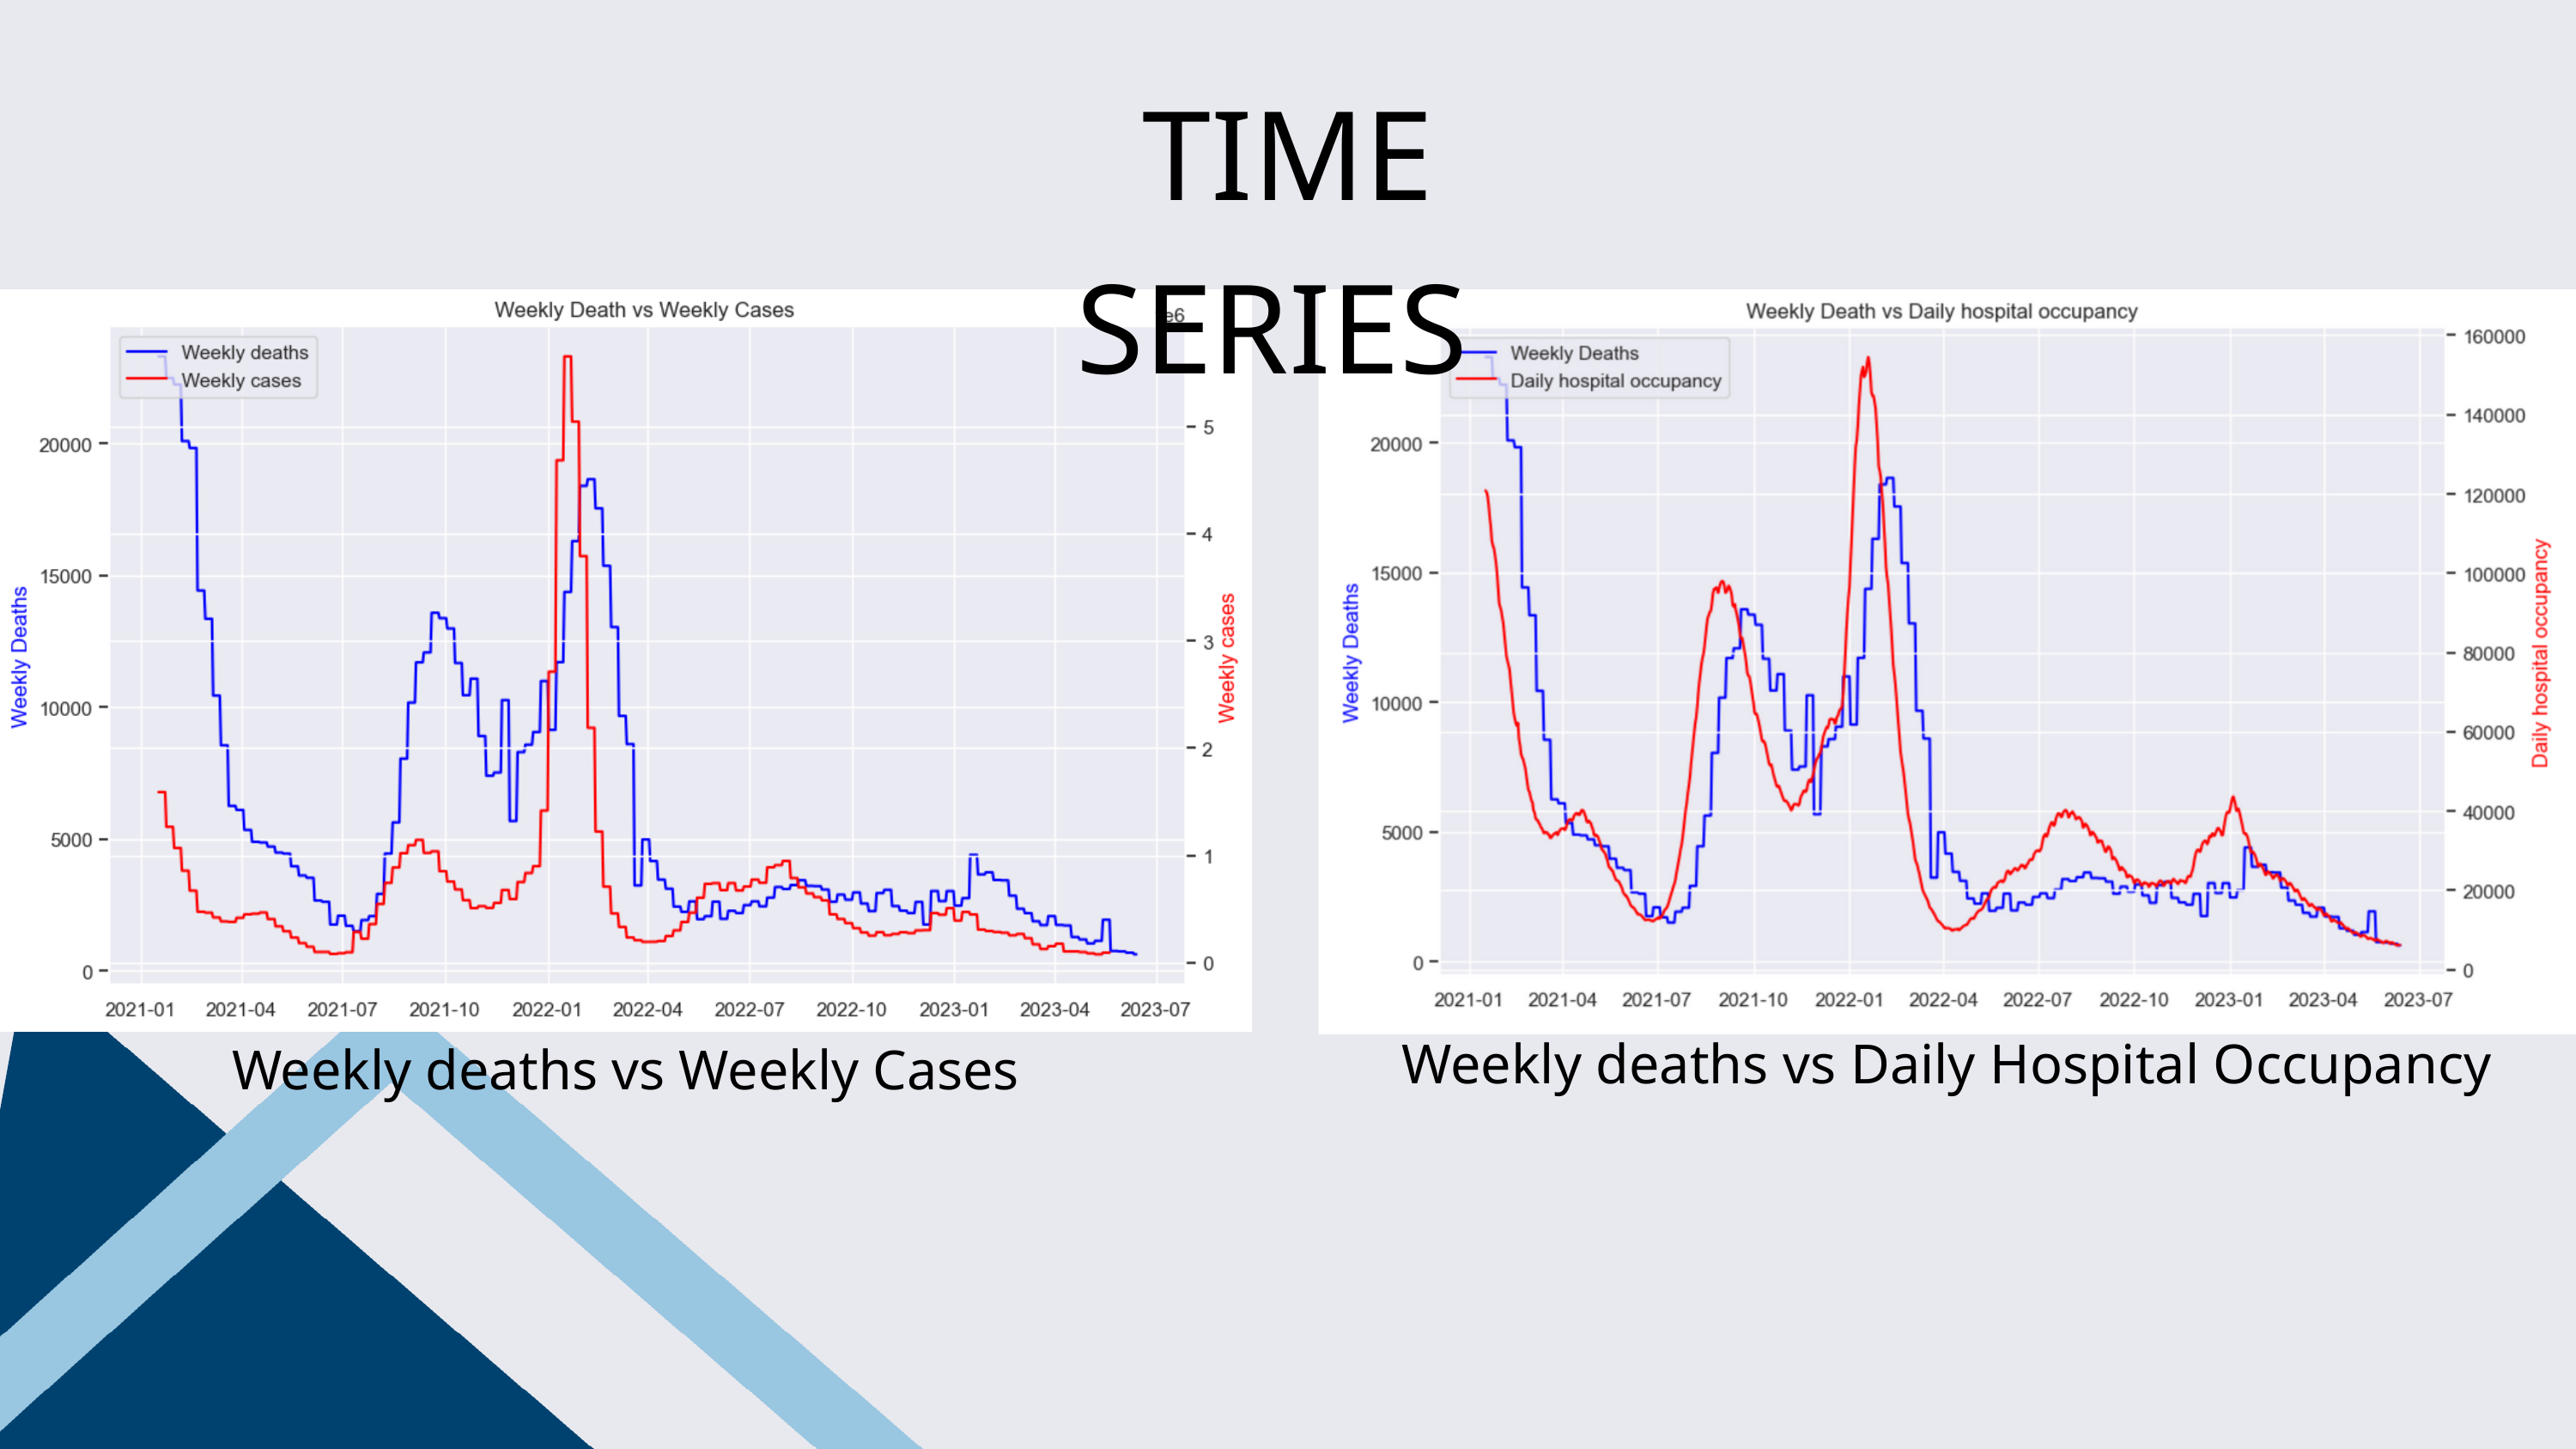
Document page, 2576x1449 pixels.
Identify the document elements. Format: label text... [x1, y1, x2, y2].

text_box Weekly deaths vs Daily Hospital Occupancy [1381, 1019, 2514, 1095]
text_box TIME SERIES [1010, 52, 1566, 398]
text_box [0, 289, 1252, 1096]
text_box [1318, 289, 2576, 1035]
text_box [0, 1101, 1251, 1449]
